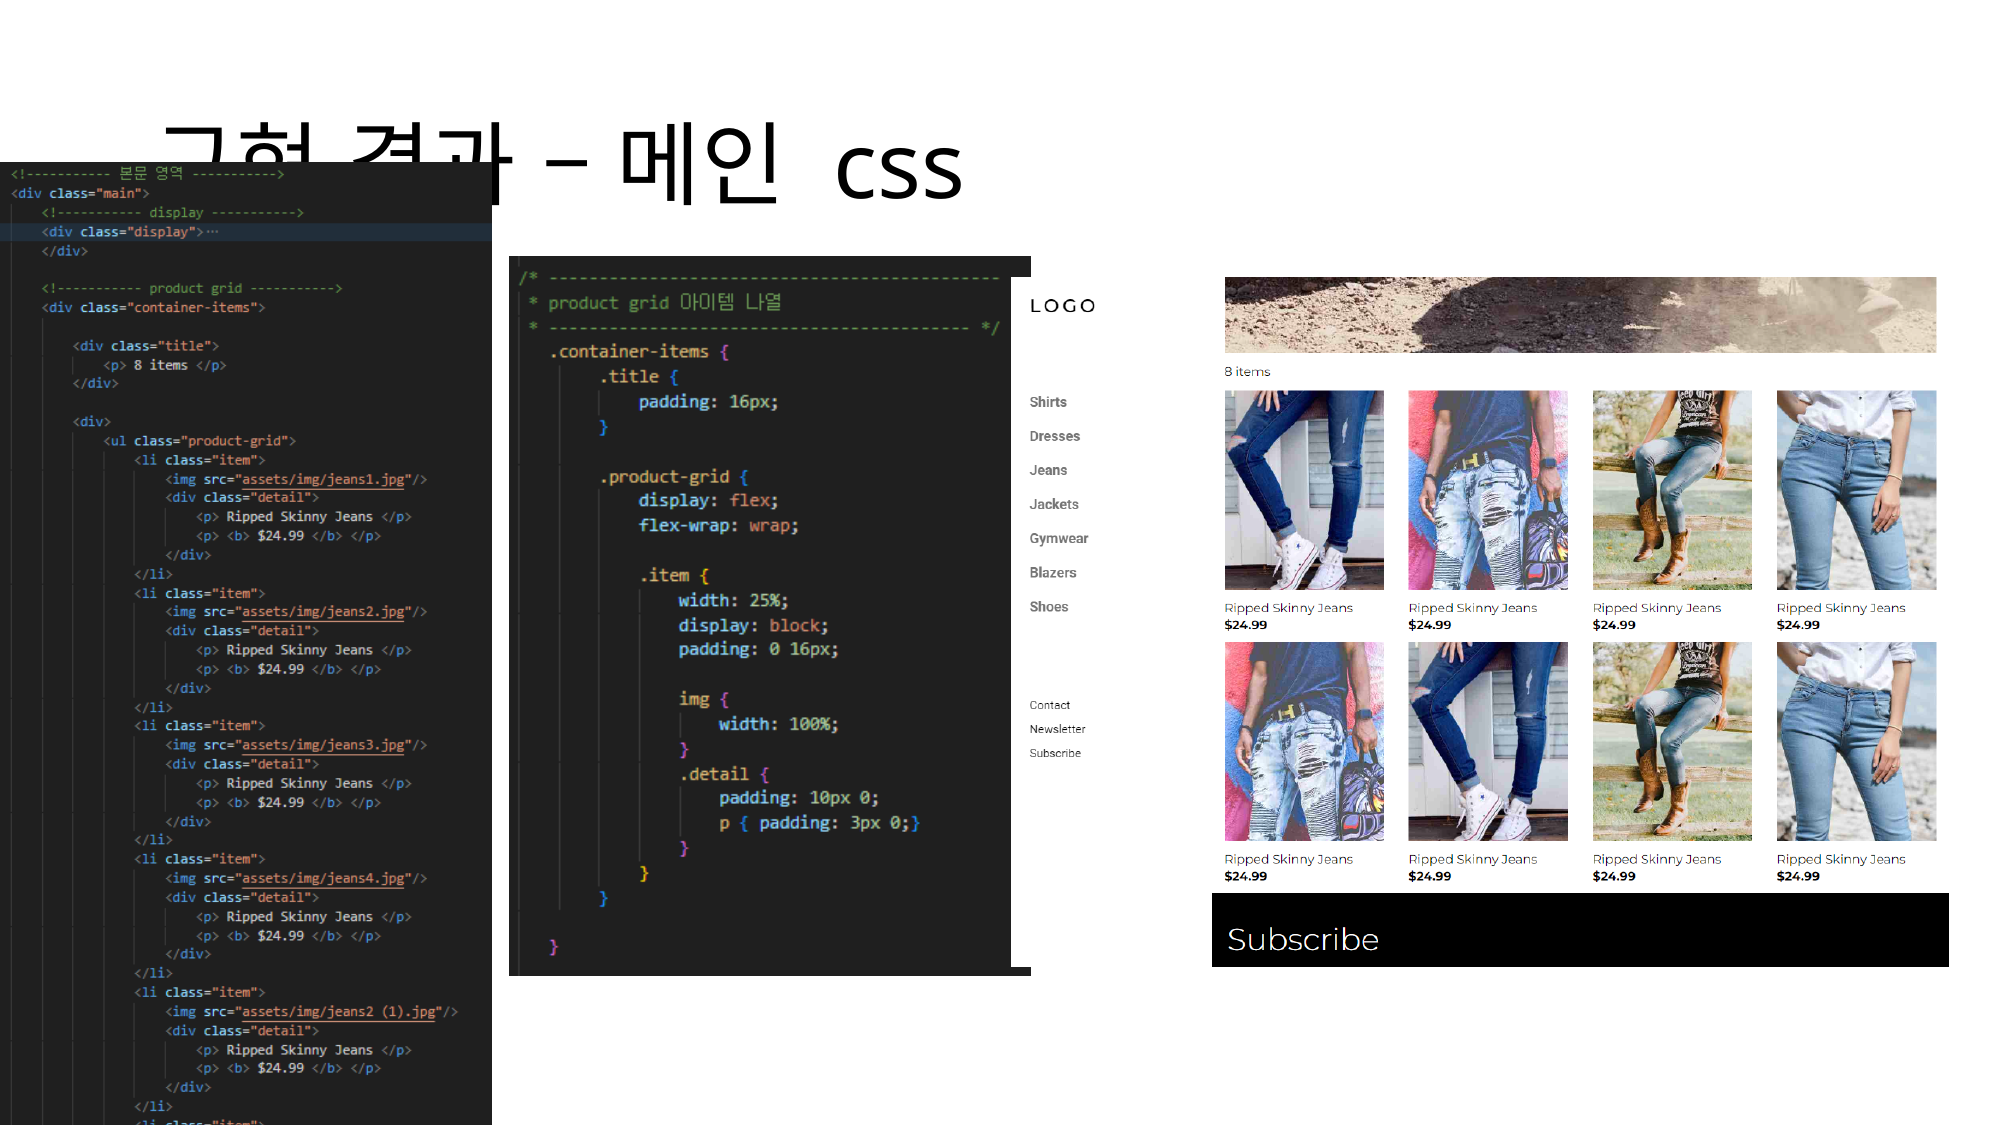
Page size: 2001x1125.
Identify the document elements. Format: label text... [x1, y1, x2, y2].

picture [0, 162, 492, 1125]
picture [509, 256, 2000, 976]
title 구현 결과 – 메인 css [137, 59, 1863, 278]
